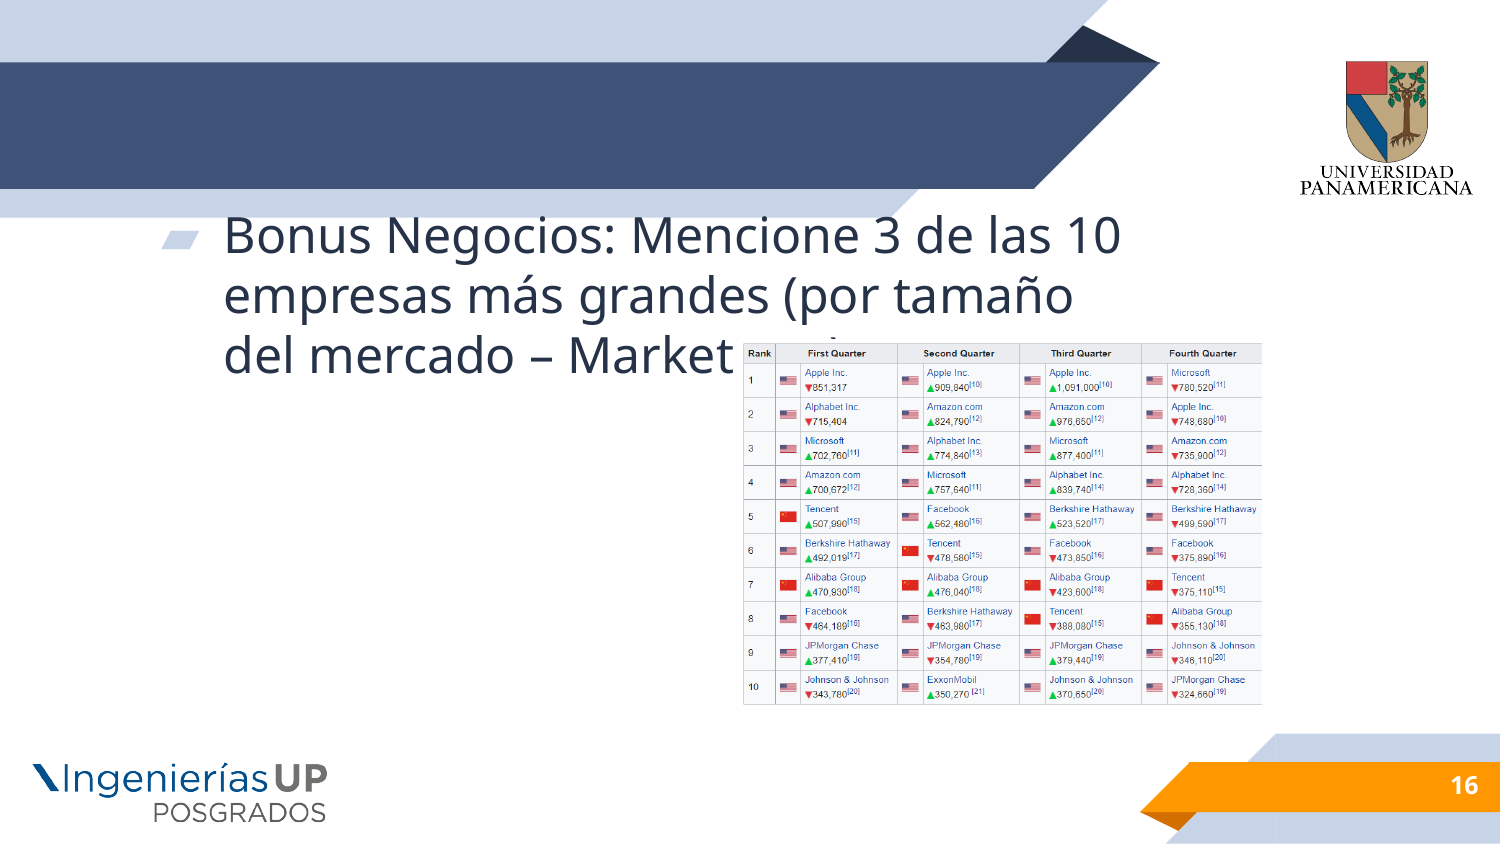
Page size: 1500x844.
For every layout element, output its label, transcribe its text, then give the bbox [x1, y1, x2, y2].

picture [1286, 44, 1490, 210]
slide_number 16 [1249, 760, 1494, 813]
picture [15, 737, 344, 844]
list Bonus Negocios: Mencione 3 de las 10 empresas más grandes (por tamaño del mercado – Market cap) [133, 217, 1140, 443]
picture [739, 339, 1262, 706]
